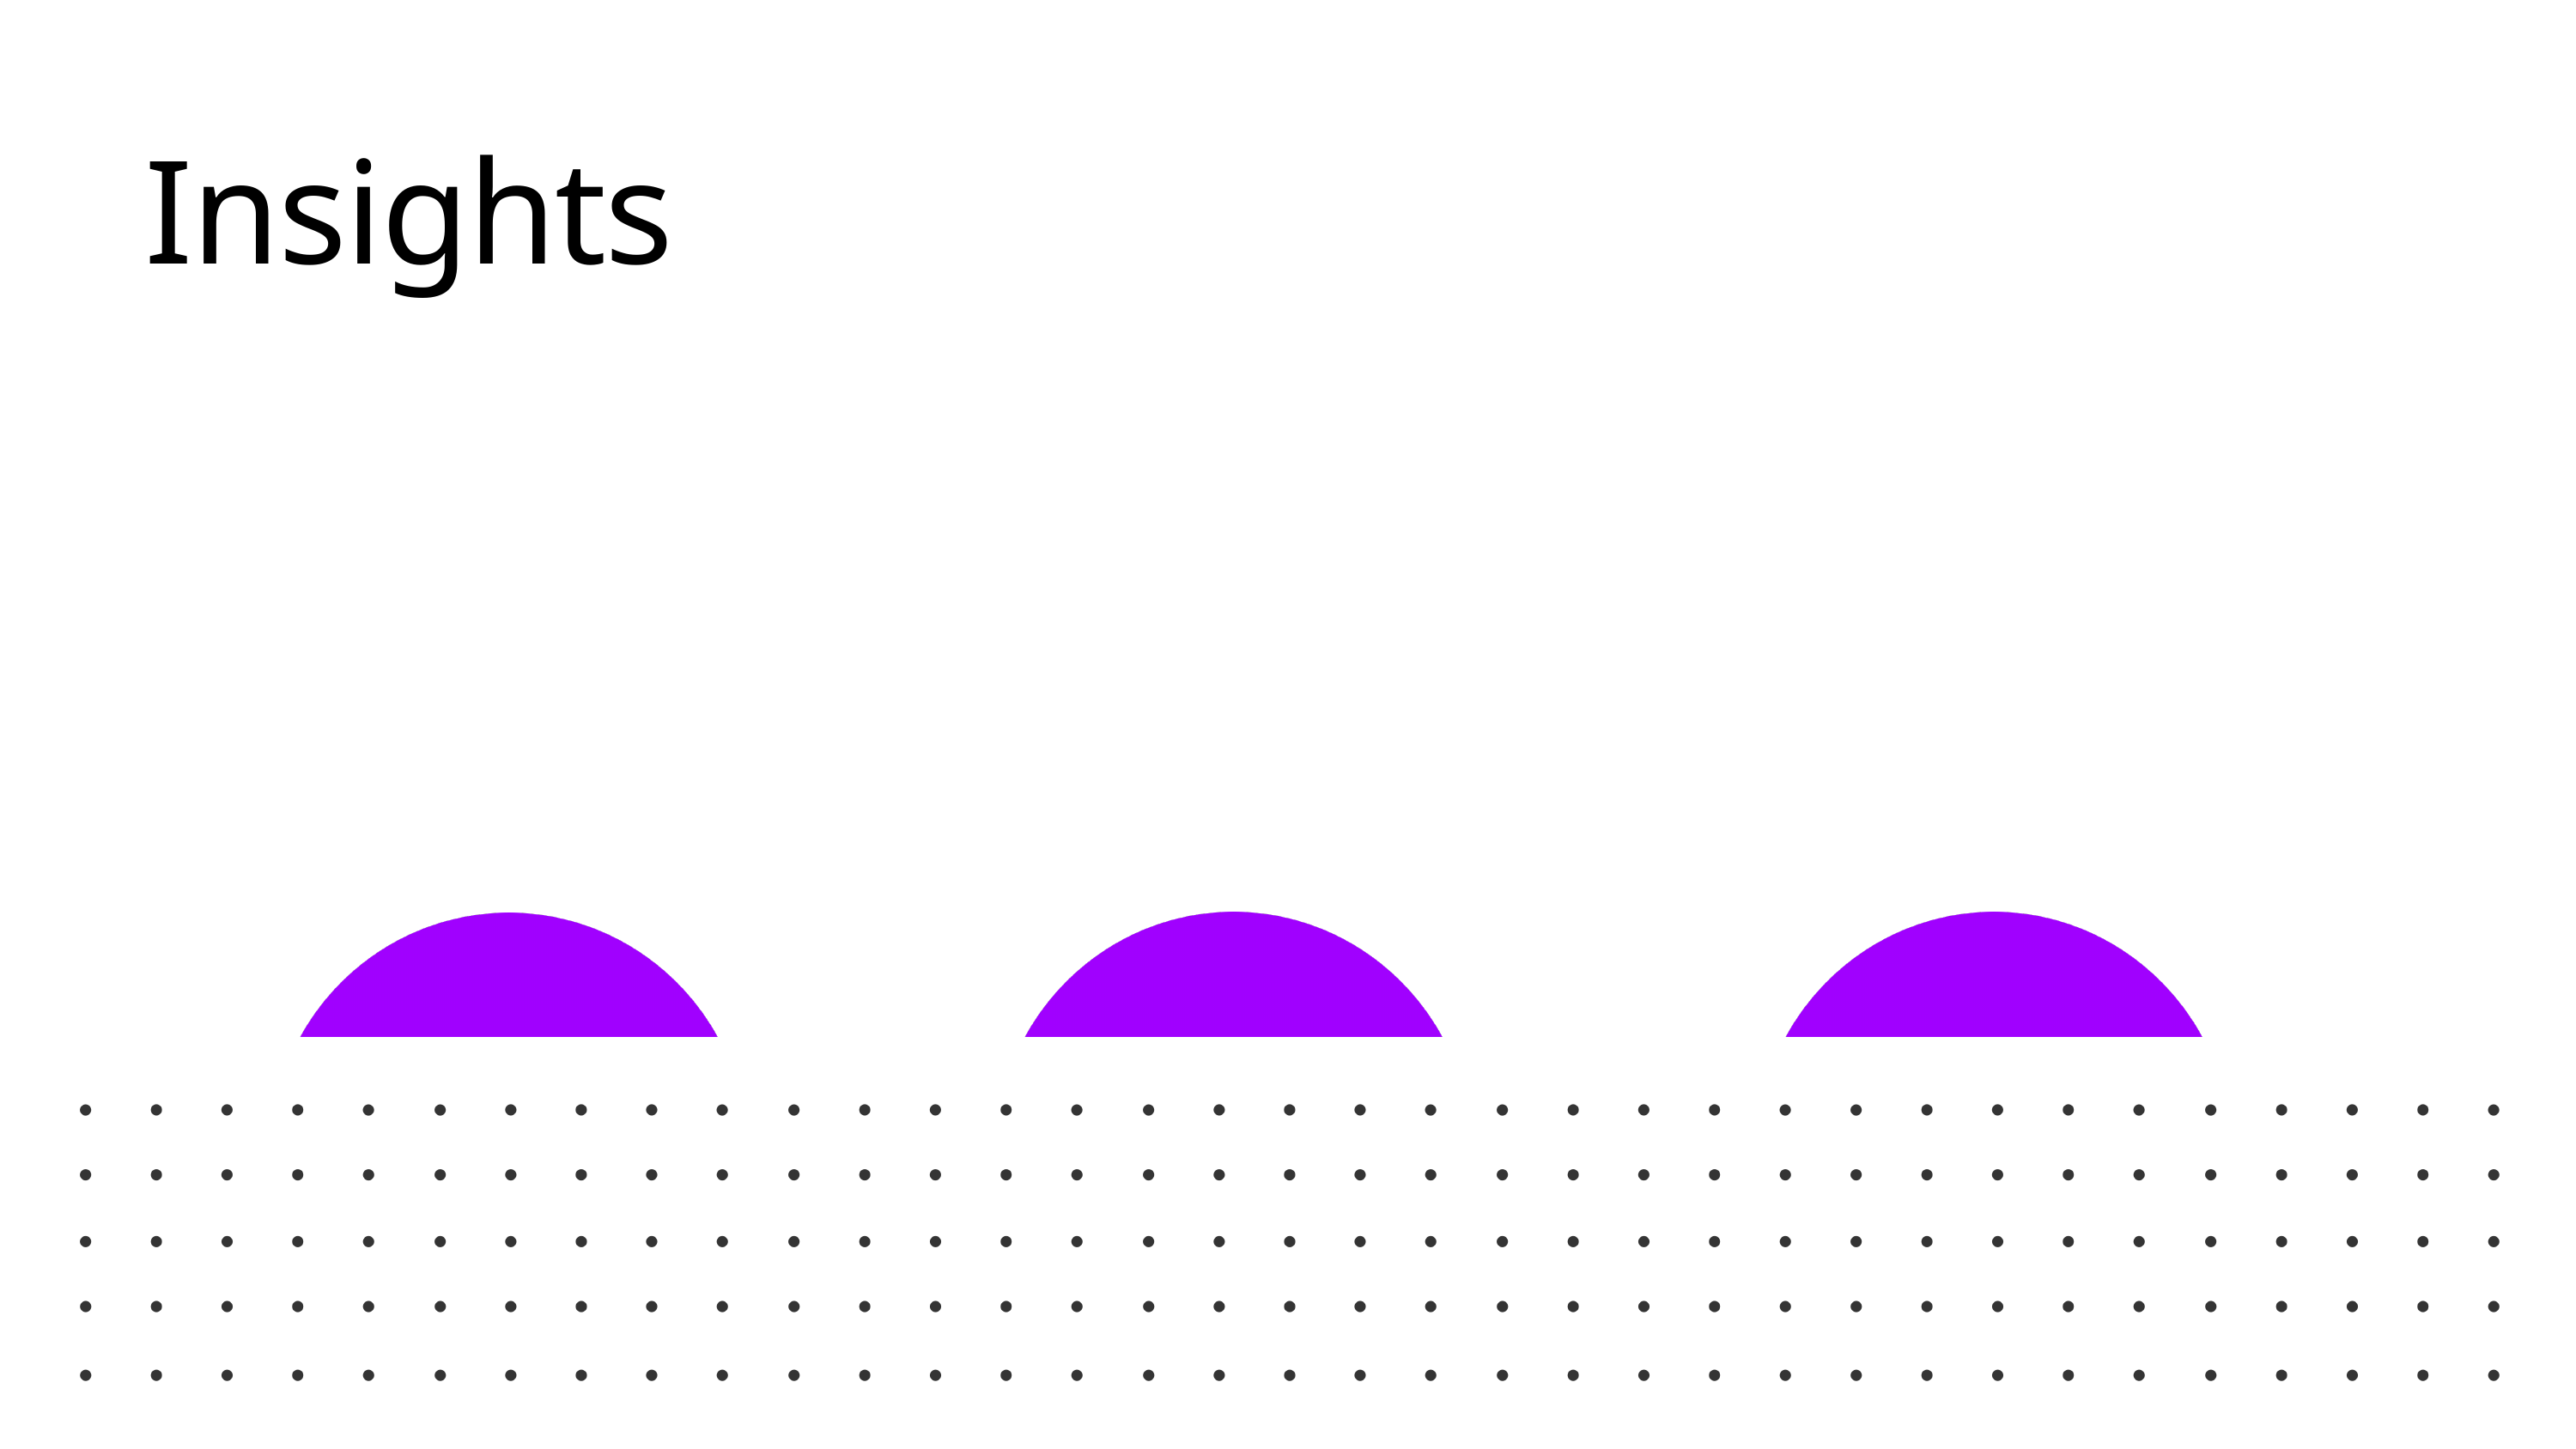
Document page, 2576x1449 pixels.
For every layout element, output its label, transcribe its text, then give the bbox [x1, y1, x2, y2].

picture [299, 912, 719, 1037]
text_box Insights [144, 121, 799, 294]
picture [1024, 912, 1443, 1037]
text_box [72, 1099, 2504, 1385]
picture [1784, 912, 2204, 1037]
